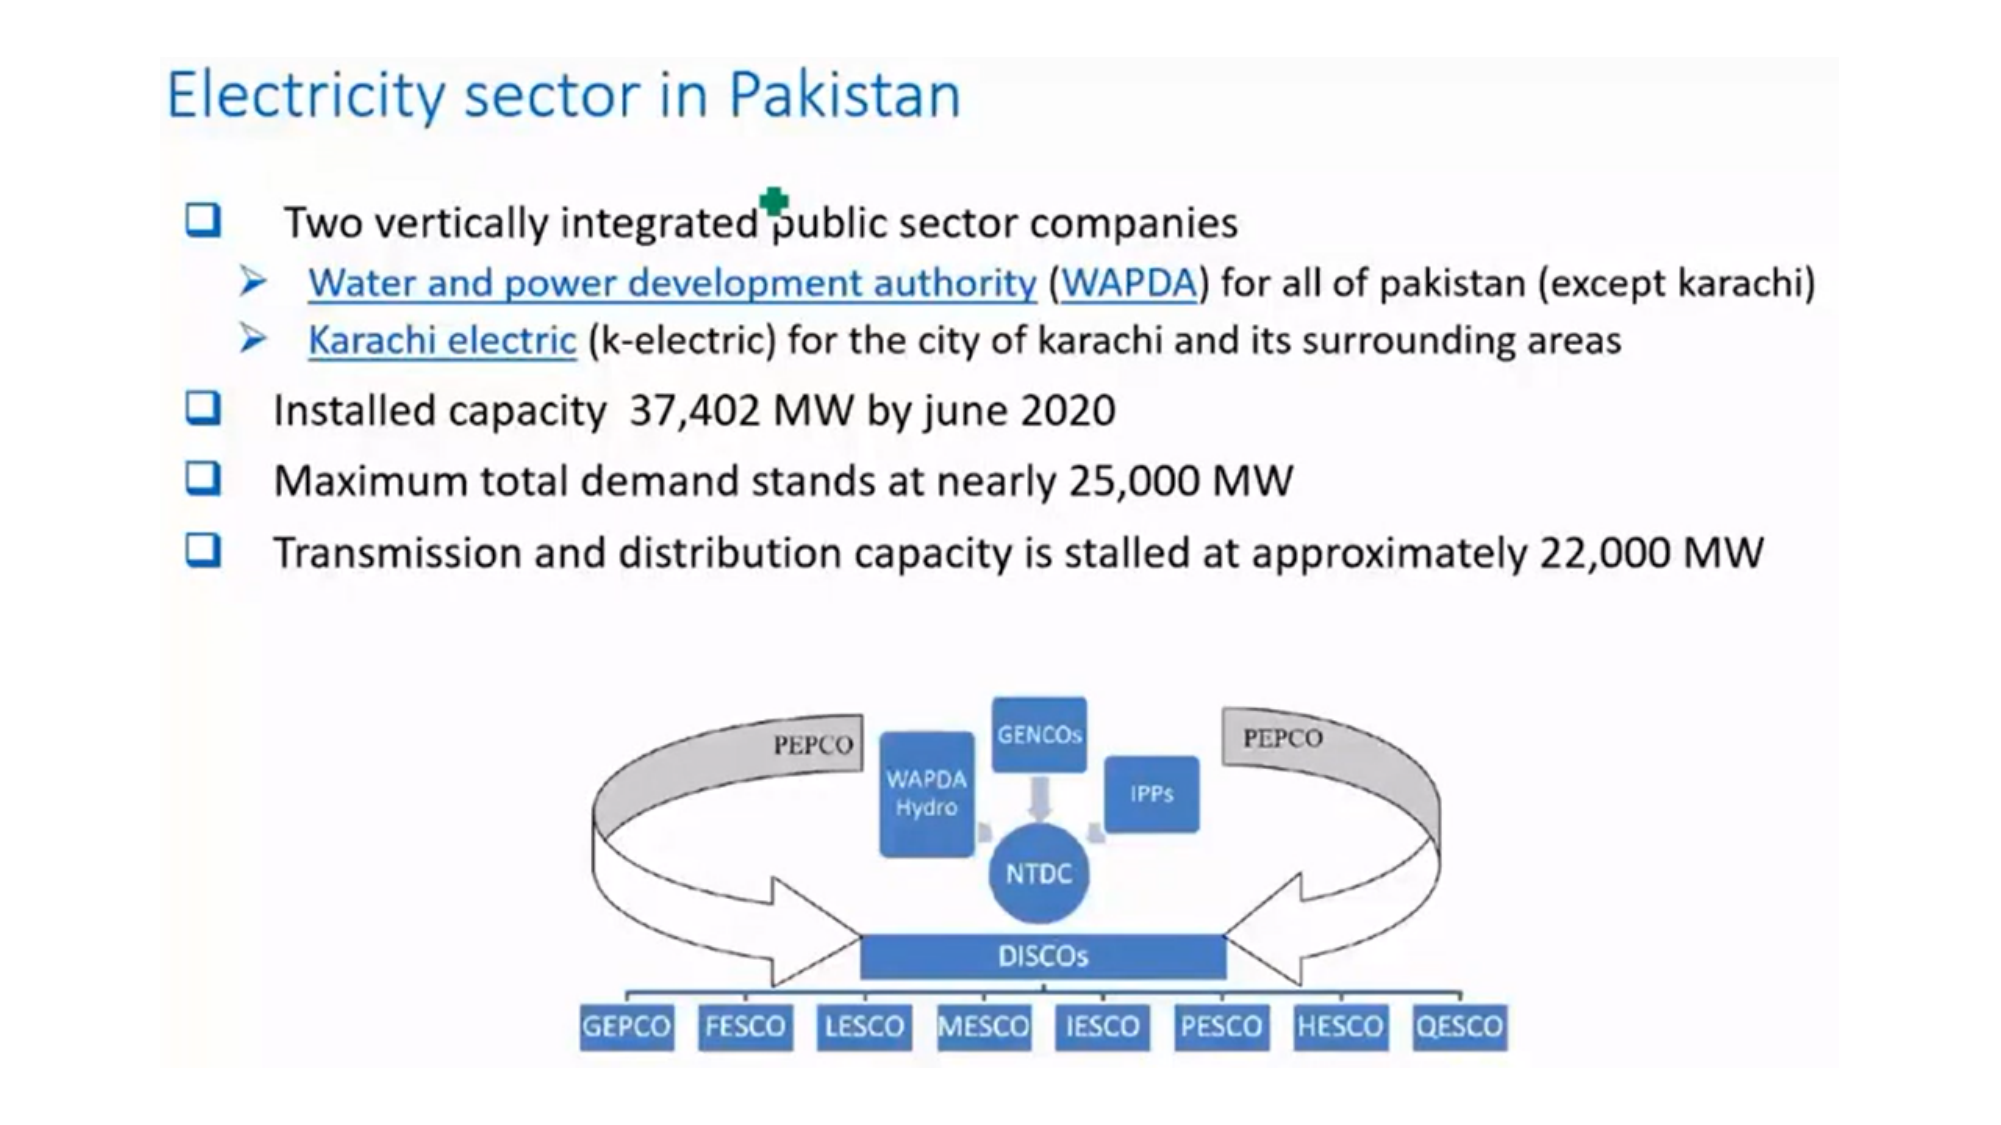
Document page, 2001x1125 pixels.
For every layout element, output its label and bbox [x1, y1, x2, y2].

picture [160, 57, 1839, 1068]
